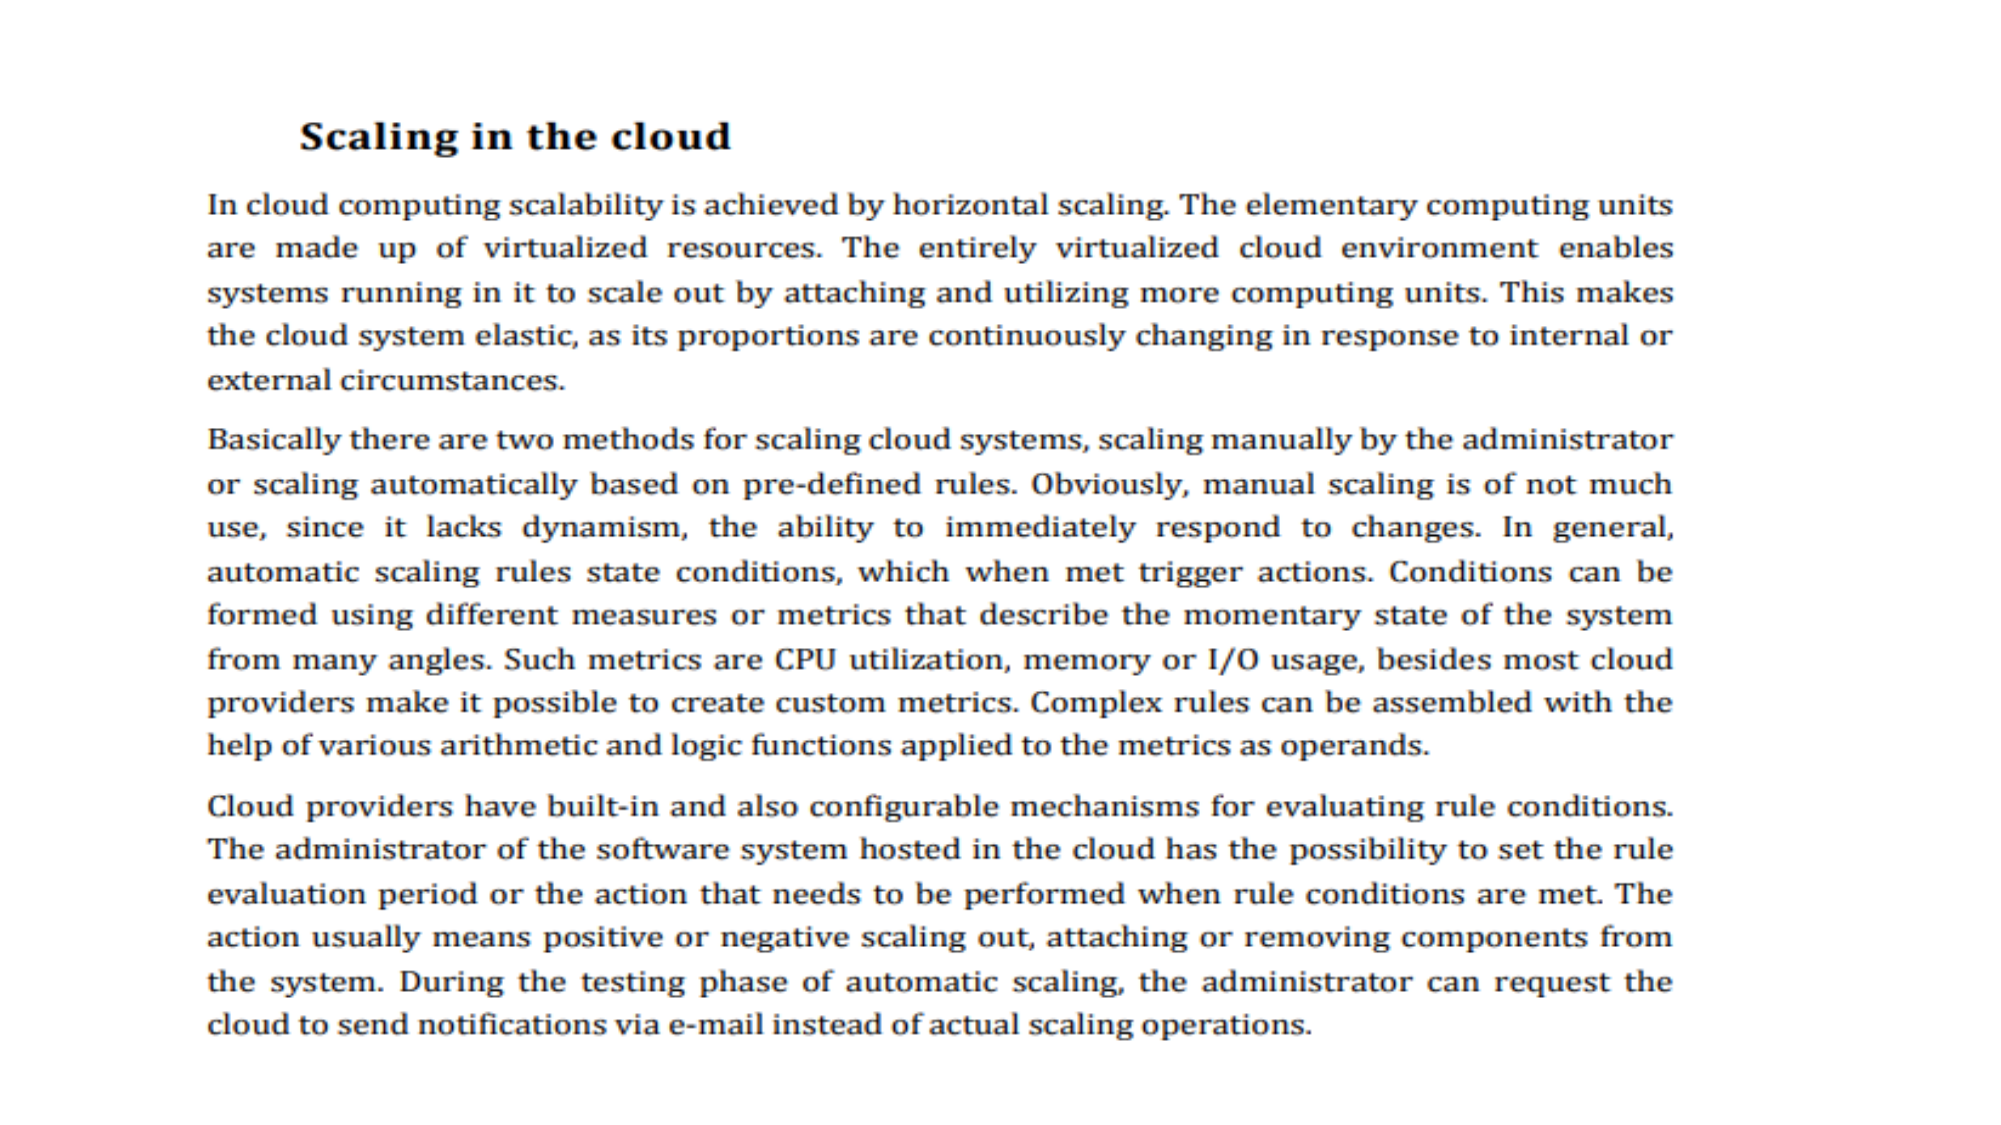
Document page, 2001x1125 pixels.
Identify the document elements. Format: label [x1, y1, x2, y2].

picture [146, 62, 1853, 1053]
